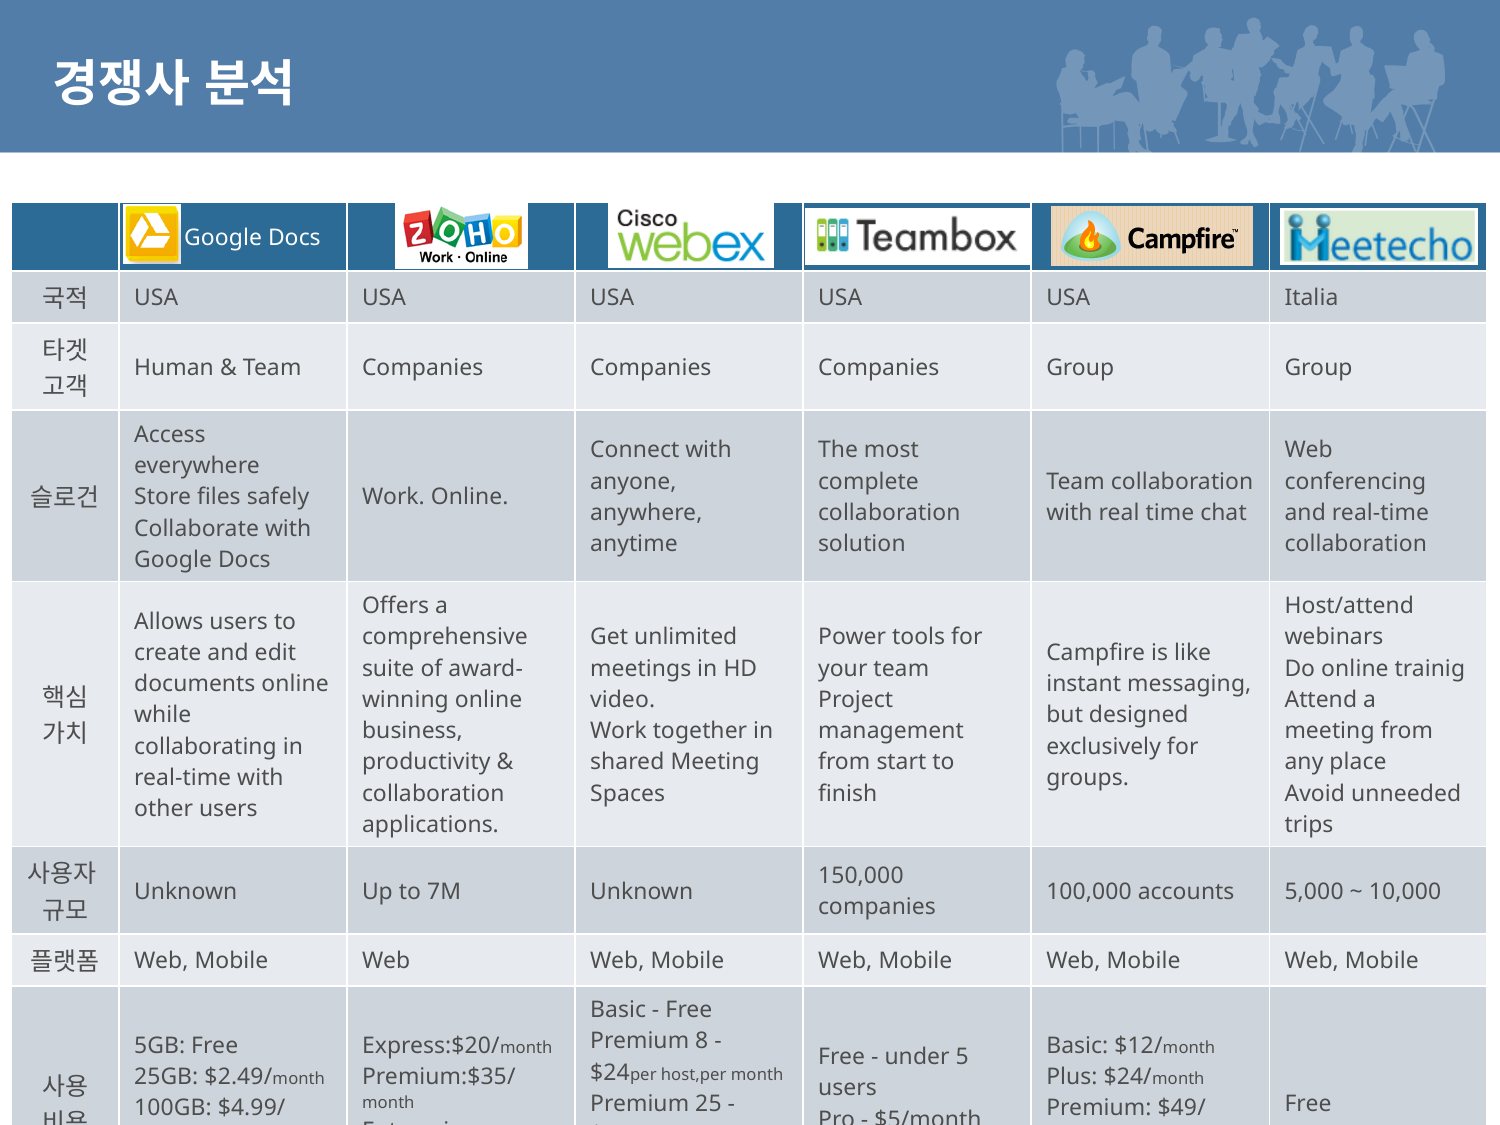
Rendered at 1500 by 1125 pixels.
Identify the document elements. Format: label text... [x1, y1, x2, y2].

picture [1279, 207, 1478, 265]
table_cell 100,000 accounts [1032, 847, 1269, 933]
table_cell Up to 7M [348, 847, 574, 933]
table_header [576, 203, 605, 270]
table_cell Get unlimited meetings in HD video. Work together in shared Meeting Spaces [576, 582, 802, 846]
table_cell 사용 비용 [12, 987, 118, 1125]
table_cell Basic: $12/month Plus: $24/month Premium: $49/month Max: $99/month [1032, 987, 1269, 1125]
table_header [1032, 203, 1269, 270]
table_header [12, 203, 118, 270]
table_cell Campfire is like instant messaging, but designed exclusively for groups. [1032, 582, 1269, 846]
table_cell Unknown [120, 847, 346, 933]
table_cell USA [576, 272, 802, 322]
table_cell Work. Online. [348, 411, 574, 581]
table_cell Group [1270, 324, 1486, 409]
table_cell USA [804, 272, 1030, 322]
table_cell USA [120, 272, 346, 322]
table_cell Human & Team [120, 324, 346, 409]
table_cell 5GB: Free 25GB: $2.49/month 100GB: $4.99/month 16TB: $799/month [120, 987, 346, 1125]
table_cell USA [1032, 272, 1269, 322]
table_cell Web, Mobile [1032, 935, 1269, 985]
table_cell 5,000 ~ 10,000 [1270, 847, 1486, 933]
picture [0, 0, 1500, 1125]
table_cell Web [348, 935, 574, 985]
table_cell Companies [804, 324, 1030, 409]
table_cell Companies [576, 324, 802, 409]
table_cell 타겟 고객 [12, 324, 118, 409]
table_header Google Docs [179, 203, 346, 270]
table_cell Web, Mobile [1270, 935, 1486, 985]
text_box 경쟁사 분석 [52, 35, 961, 134]
table_cell Free [1270, 987, 1486, 1125]
picture [805, 207, 1031, 266]
table_cell 사용자 규모 [12, 847, 118, 933]
table_cell Basic - Free Premium 8 - $24per host,per month Premium 25 - $49per host,per month Premium 100 - $89per host,per mont [576, 987, 802, 1125]
table_cell Team collaboration with real time chat [1032, 411, 1269, 581]
table_cell 핵심 가치 [12, 582, 118, 846]
table_header [348, 203, 393, 270]
table_cell 150,000 companies [804, 847, 1030, 933]
table_cell The most complete collaboration solution [804, 411, 1030, 581]
table_cell Access everywhere Store files safely Collaborate with Google Docs [120, 411, 346, 581]
table_cell Free - under 5 users Pro - $5/month per user [804, 987, 1030, 1125]
table_cell Host/attend webinars Do online trainig Attend a meeting from any place Avoid unneeded trips [1270, 582, 1486, 846]
table_header [804, 203, 1030, 207]
table_cell Express:$20/month Premium:$35/month Enterprise: $80/month [348, 987, 574, 1125]
table_cell Web, Mobile [804, 935, 1030, 985]
table_cell Allows users to create and edit documents online while collaborating in real-time with other users [120, 582, 346, 846]
picture [395, 203, 528, 269]
table_cell Companies [348, 324, 574, 409]
table_cell 국적 [12, 272, 118, 322]
table_cell Web, Mobile [576, 935, 802, 985]
table_cell Connect with anyone, anywhere, anytime [576, 411, 802, 581]
table_cell Web conferencing and real-time collaboration [1270, 411, 1486, 581]
table_cell USA [348, 272, 574, 322]
picture [1051, 206, 1253, 267]
table_header [775, 203, 802, 270]
table_header [1270, 203, 1486, 270]
table_cell 슬로건 [12, 411, 118, 581]
table_cell Web, Mobile [120, 935, 346, 985]
picture [123, 204, 181, 265]
table_cell Group [1032, 324, 1269, 409]
table_cell Power tools for your team Project management from start to finish [804, 582, 1030, 846]
table_cell Italia [1270, 272, 1486, 322]
table_cell Offers a comprehensive suite of award-winning online business, productivity & collaboration applications. [348, 582, 574, 846]
table_cell Unknown [576, 847, 802, 933]
table_cell 플랫폼 [12, 935, 118, 985]
table_header [529, 203, 574, 270]
picture [607, 203, 774, 269]
